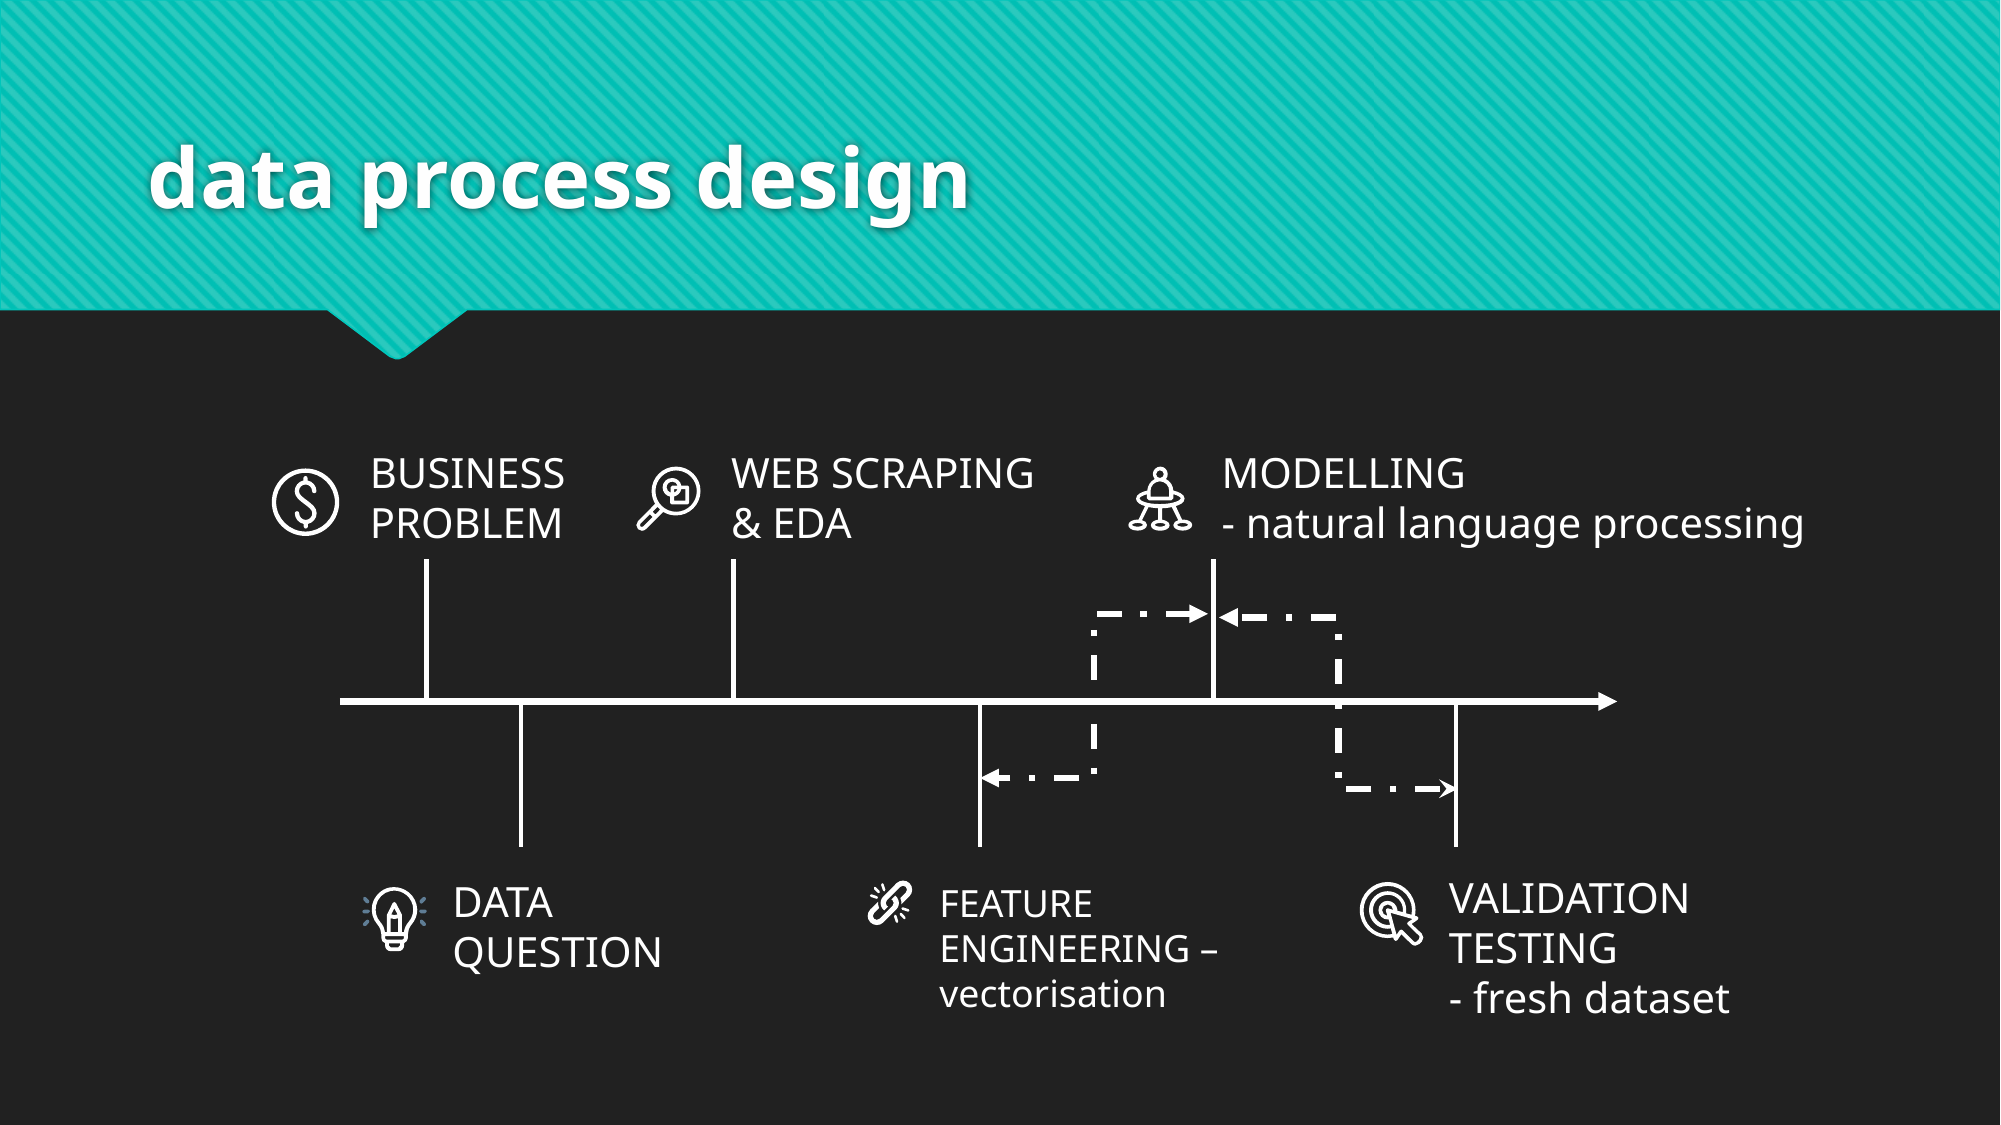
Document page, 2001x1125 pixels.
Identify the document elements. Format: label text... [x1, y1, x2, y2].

title data process design [132, 73, 1868, 233]
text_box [271, 431, 1898, 1125]
